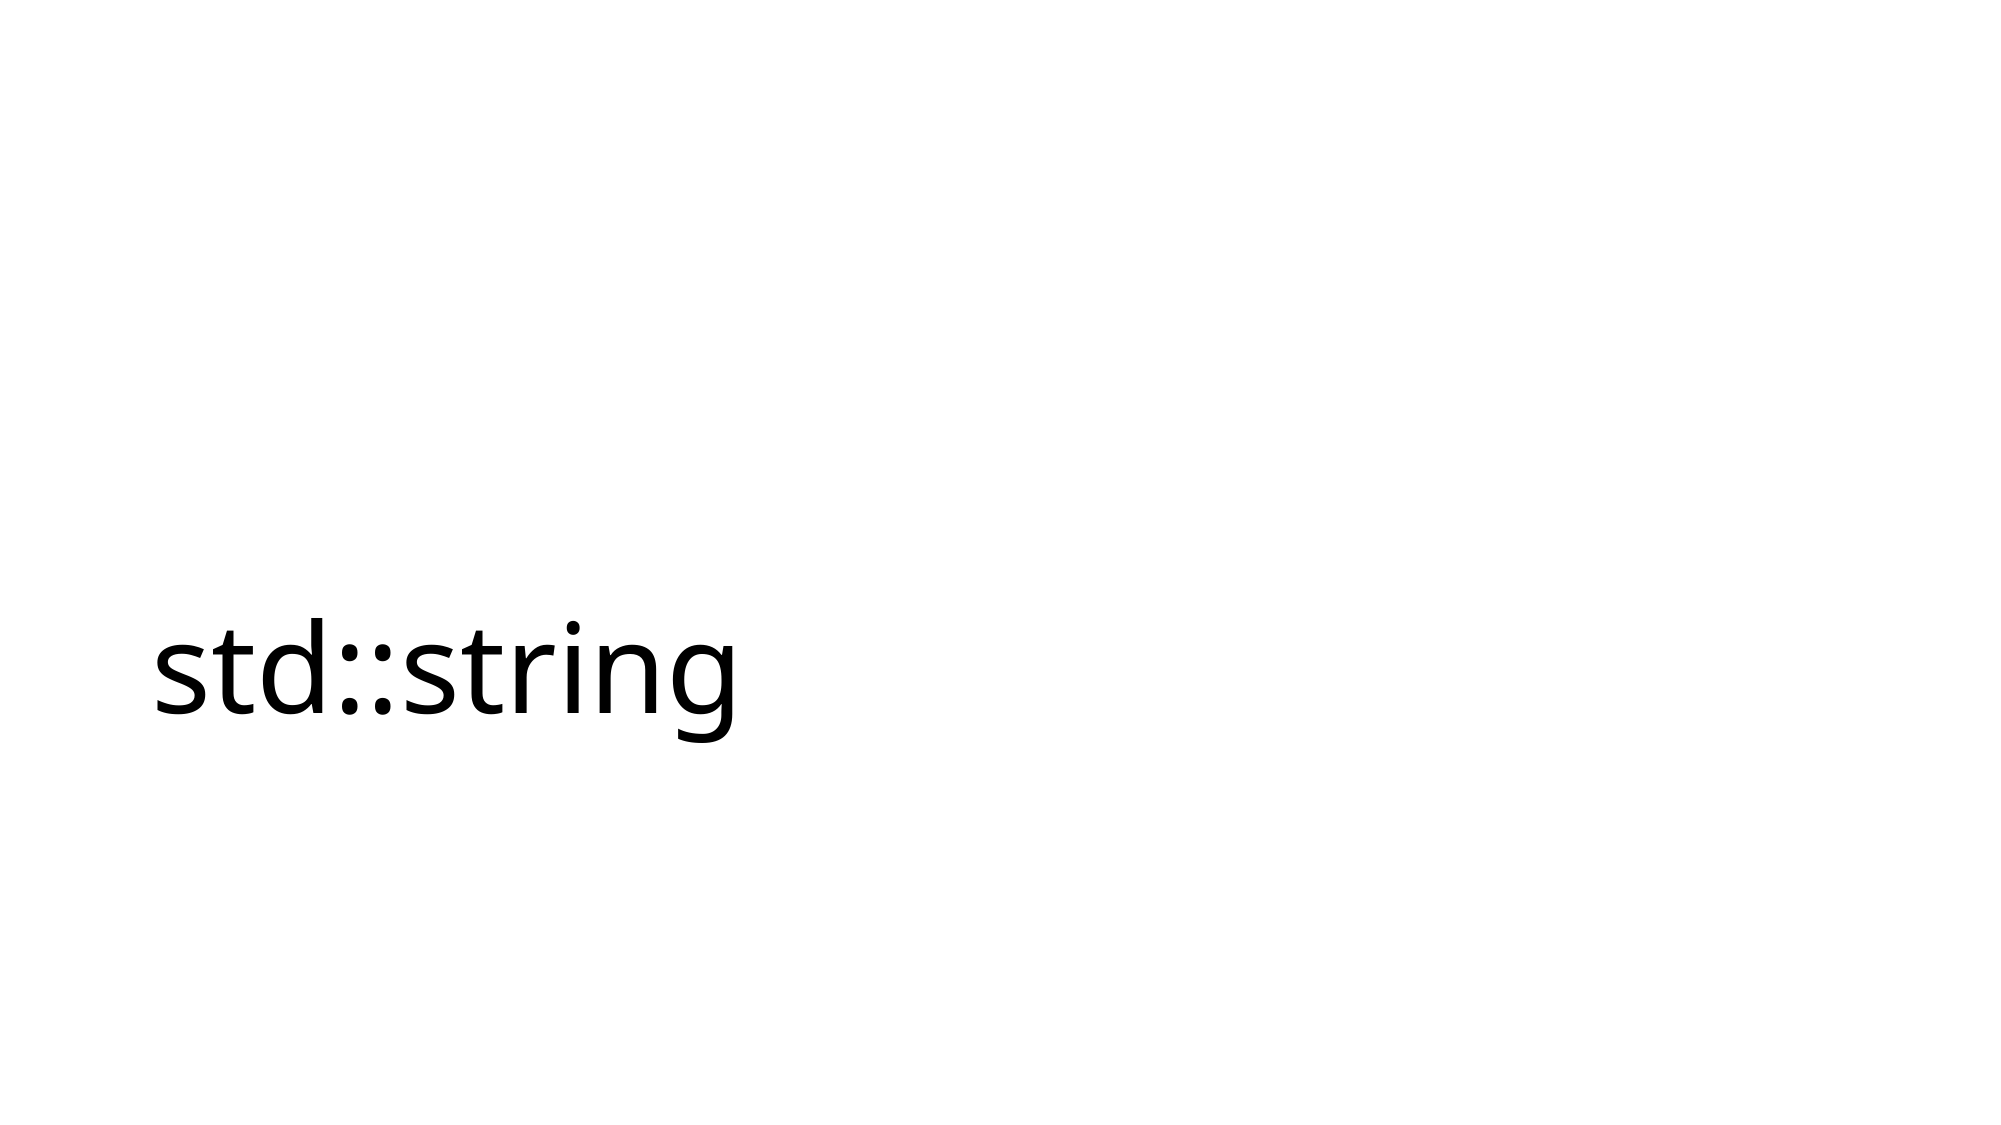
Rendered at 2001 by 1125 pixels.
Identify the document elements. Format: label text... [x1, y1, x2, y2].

title std::string [136, 280, 1862, 749]
